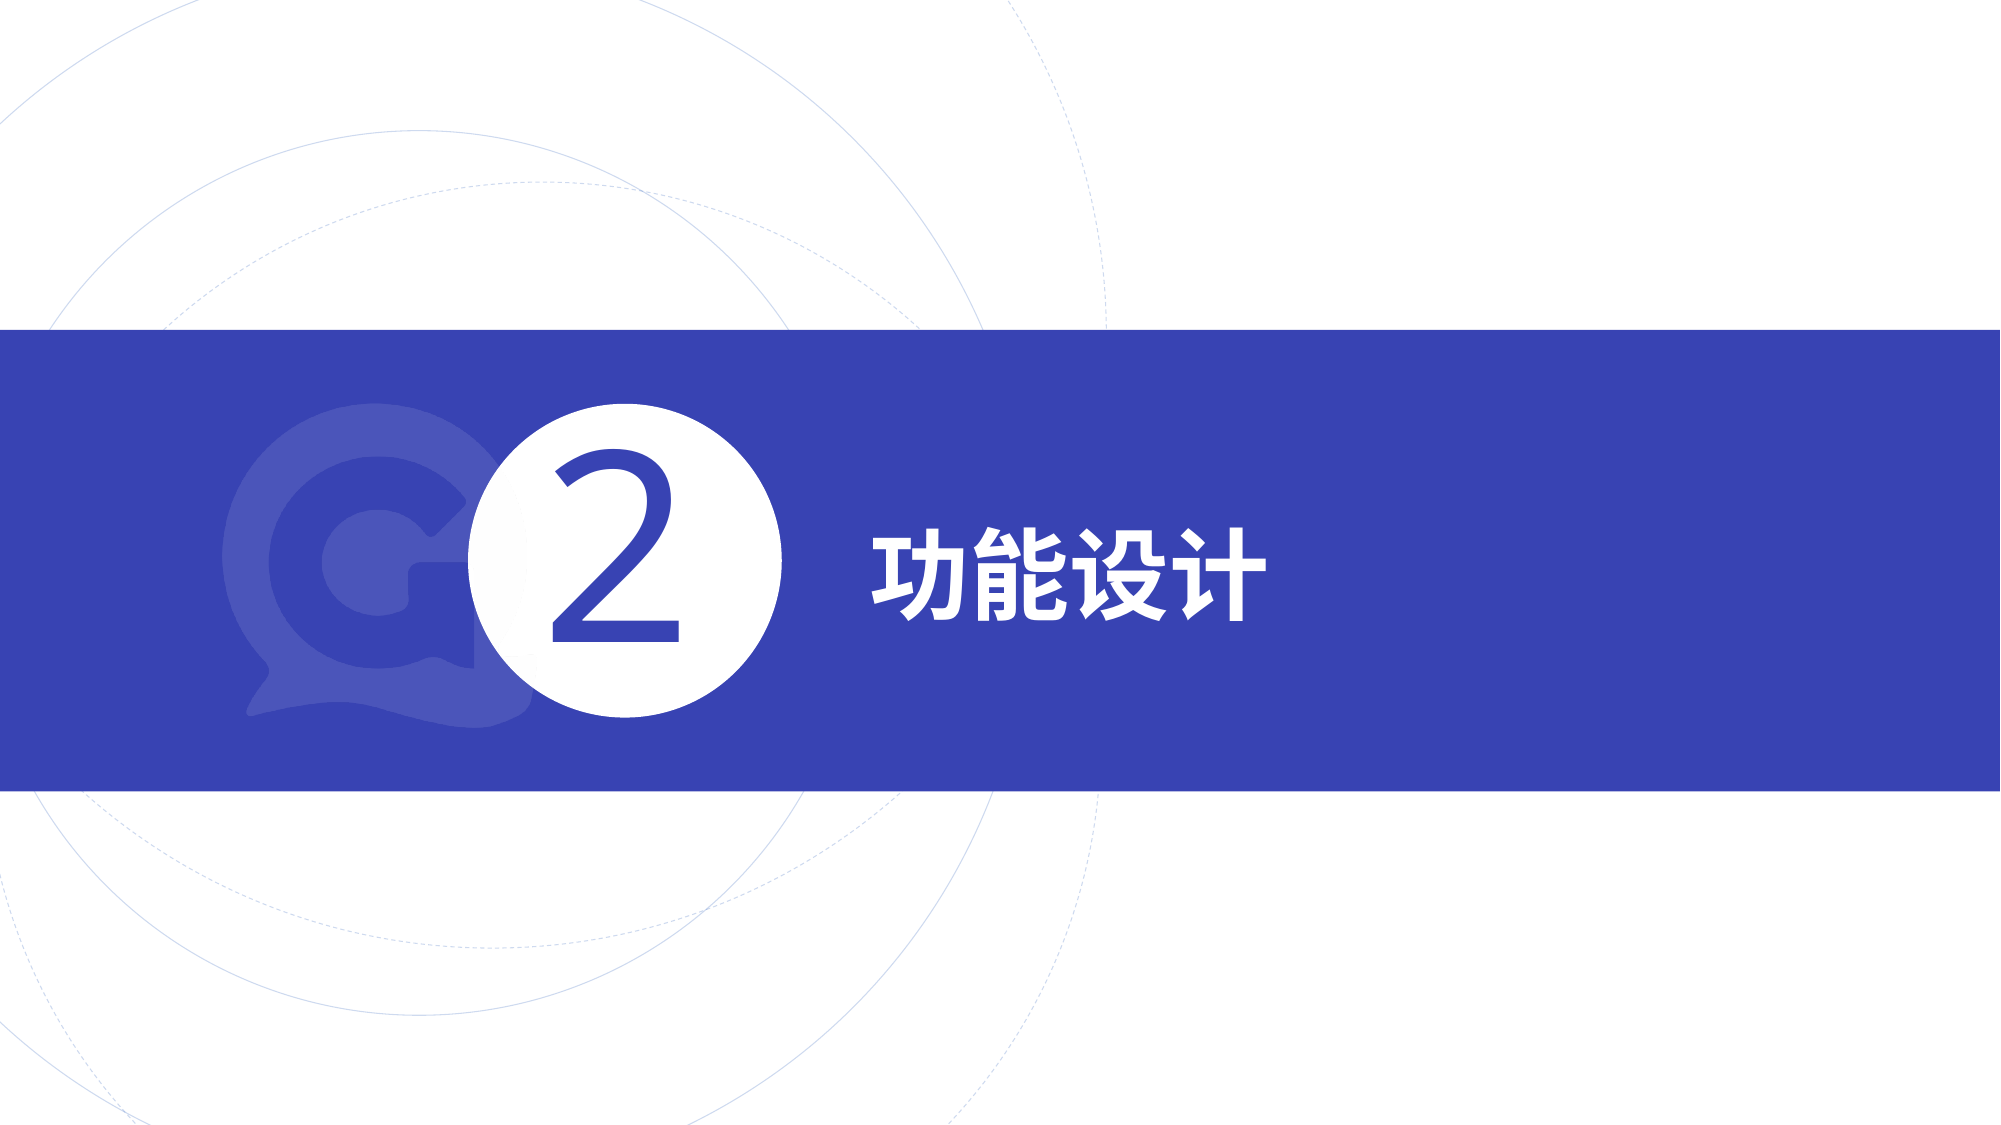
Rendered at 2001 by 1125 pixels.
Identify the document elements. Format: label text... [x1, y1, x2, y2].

text_box [1107, 329, 2000, 792]
picture [222, 403, 537, 728]
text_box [0, 0, 1107, 1125]
text_box 功能设计 [1107, 504, 1914, 640]
